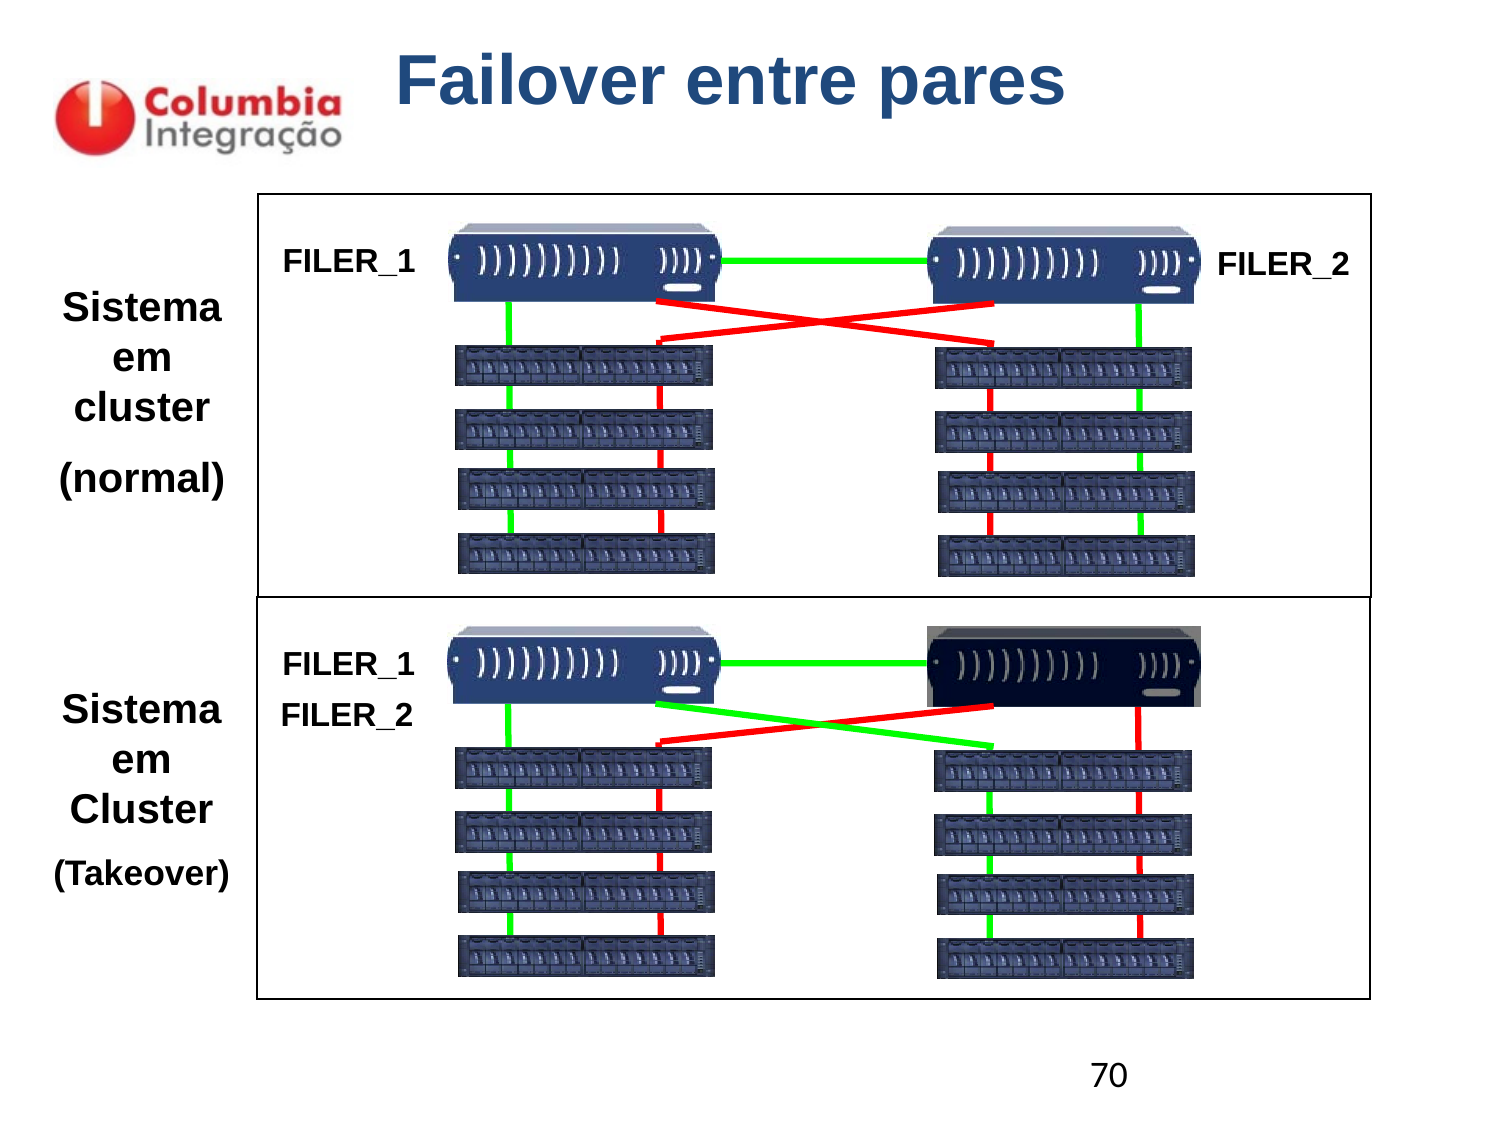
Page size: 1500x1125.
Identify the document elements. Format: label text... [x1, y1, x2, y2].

slide_number 70 [1074, 1042, 1425, 1103]
text_box Failover entre pares [380, 30, 1473, 121]
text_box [35, 193, 1371, 598]
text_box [35, 603, 1371, 1000]
picture [53, 78, 354, 168]
